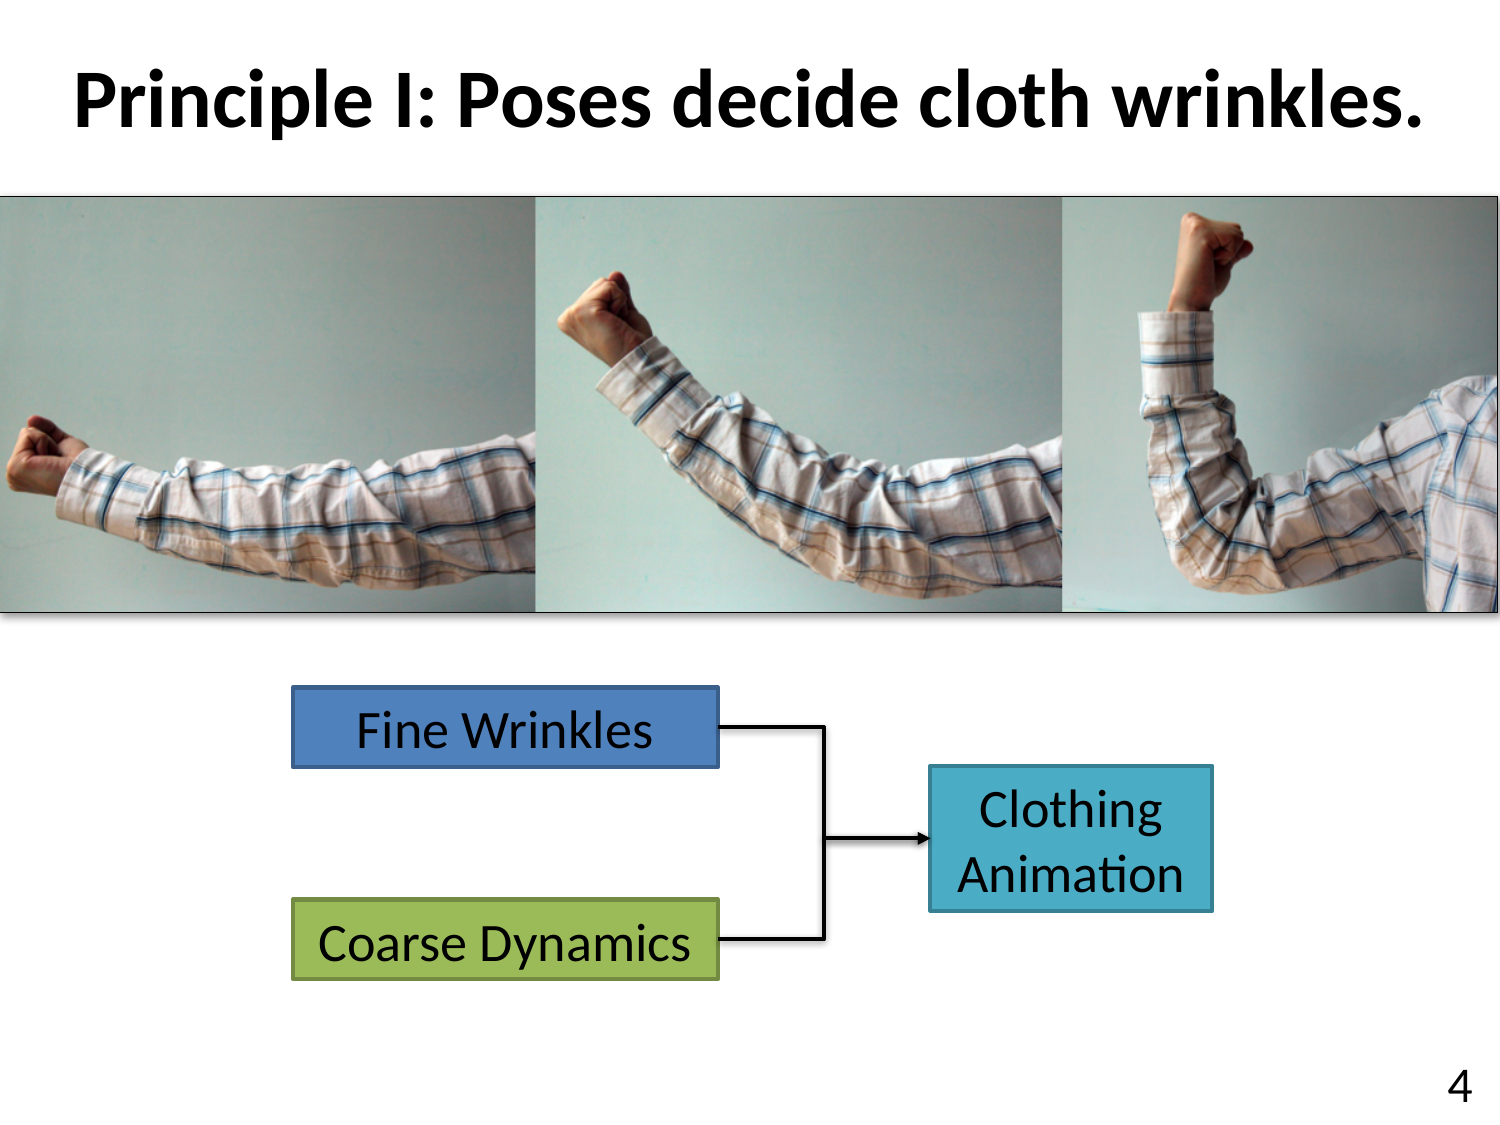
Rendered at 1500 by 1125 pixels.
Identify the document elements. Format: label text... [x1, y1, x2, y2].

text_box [717, 727, 931, 840]
slide_number 4 [1137, 1052, 1488, 1113]
text_box Fine Wrinkles [291, 685, 720, 769]
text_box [717, 848, 931, 941]
text_box Coarse Dynamics [291, 897, 720, 981]
picture [0, 195, 1498, 613]
text_box Clothing Animation [935, 764, 1214, 913]
title Principle I: Poses decide cloth wrinkles. [0, 0, 1500, 188]
